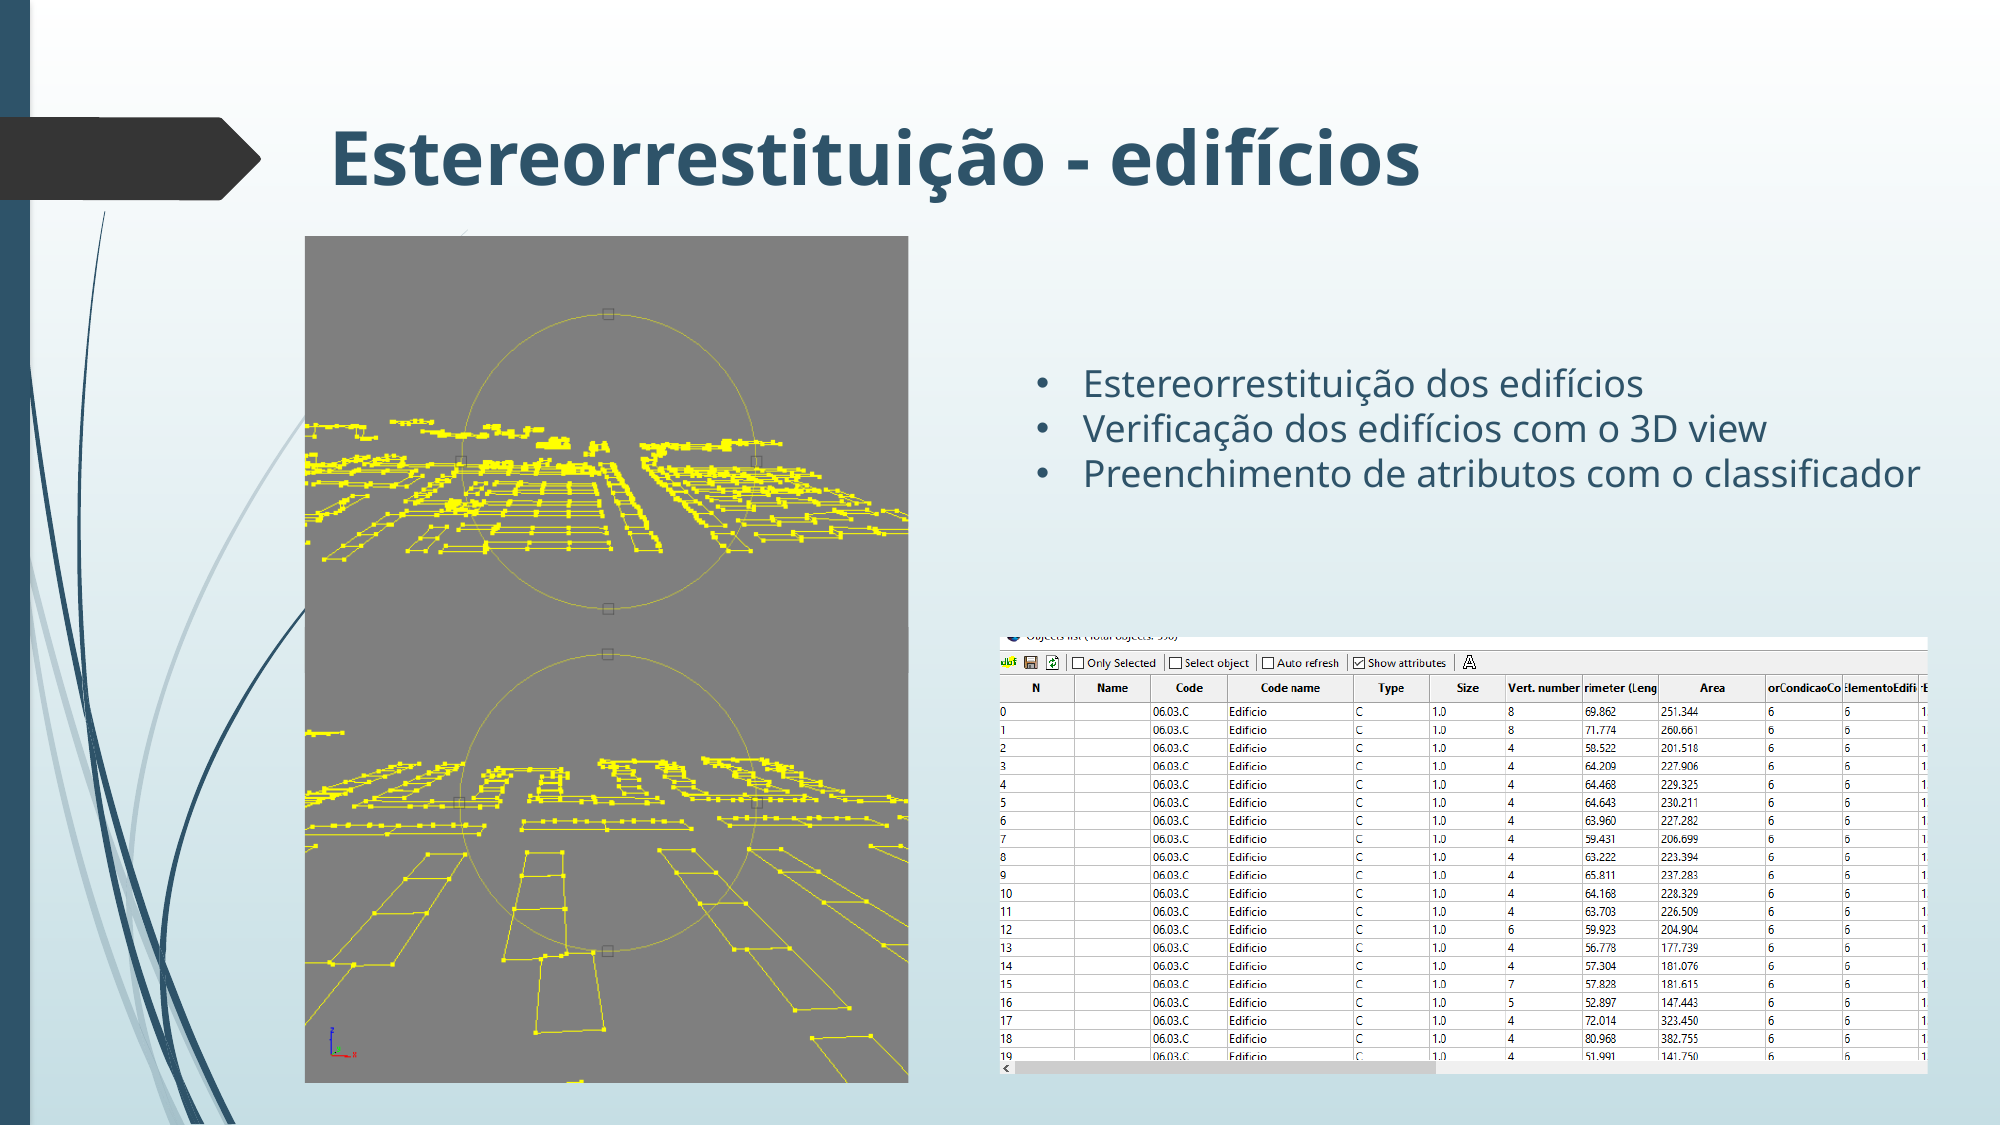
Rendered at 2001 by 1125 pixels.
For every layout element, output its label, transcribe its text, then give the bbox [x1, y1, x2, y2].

picture [304, 236, 909, 1084]
picture [999, 637, 1928, 1074]
text_box Estereorrestituição dos edifícios Verificação dos edifícios com o 3D view Preenchimento de atributos com o classificador [1021, 352, 1937, 503]
title Estereorrestituição - edifícios [314, 102, 1777, 313]
